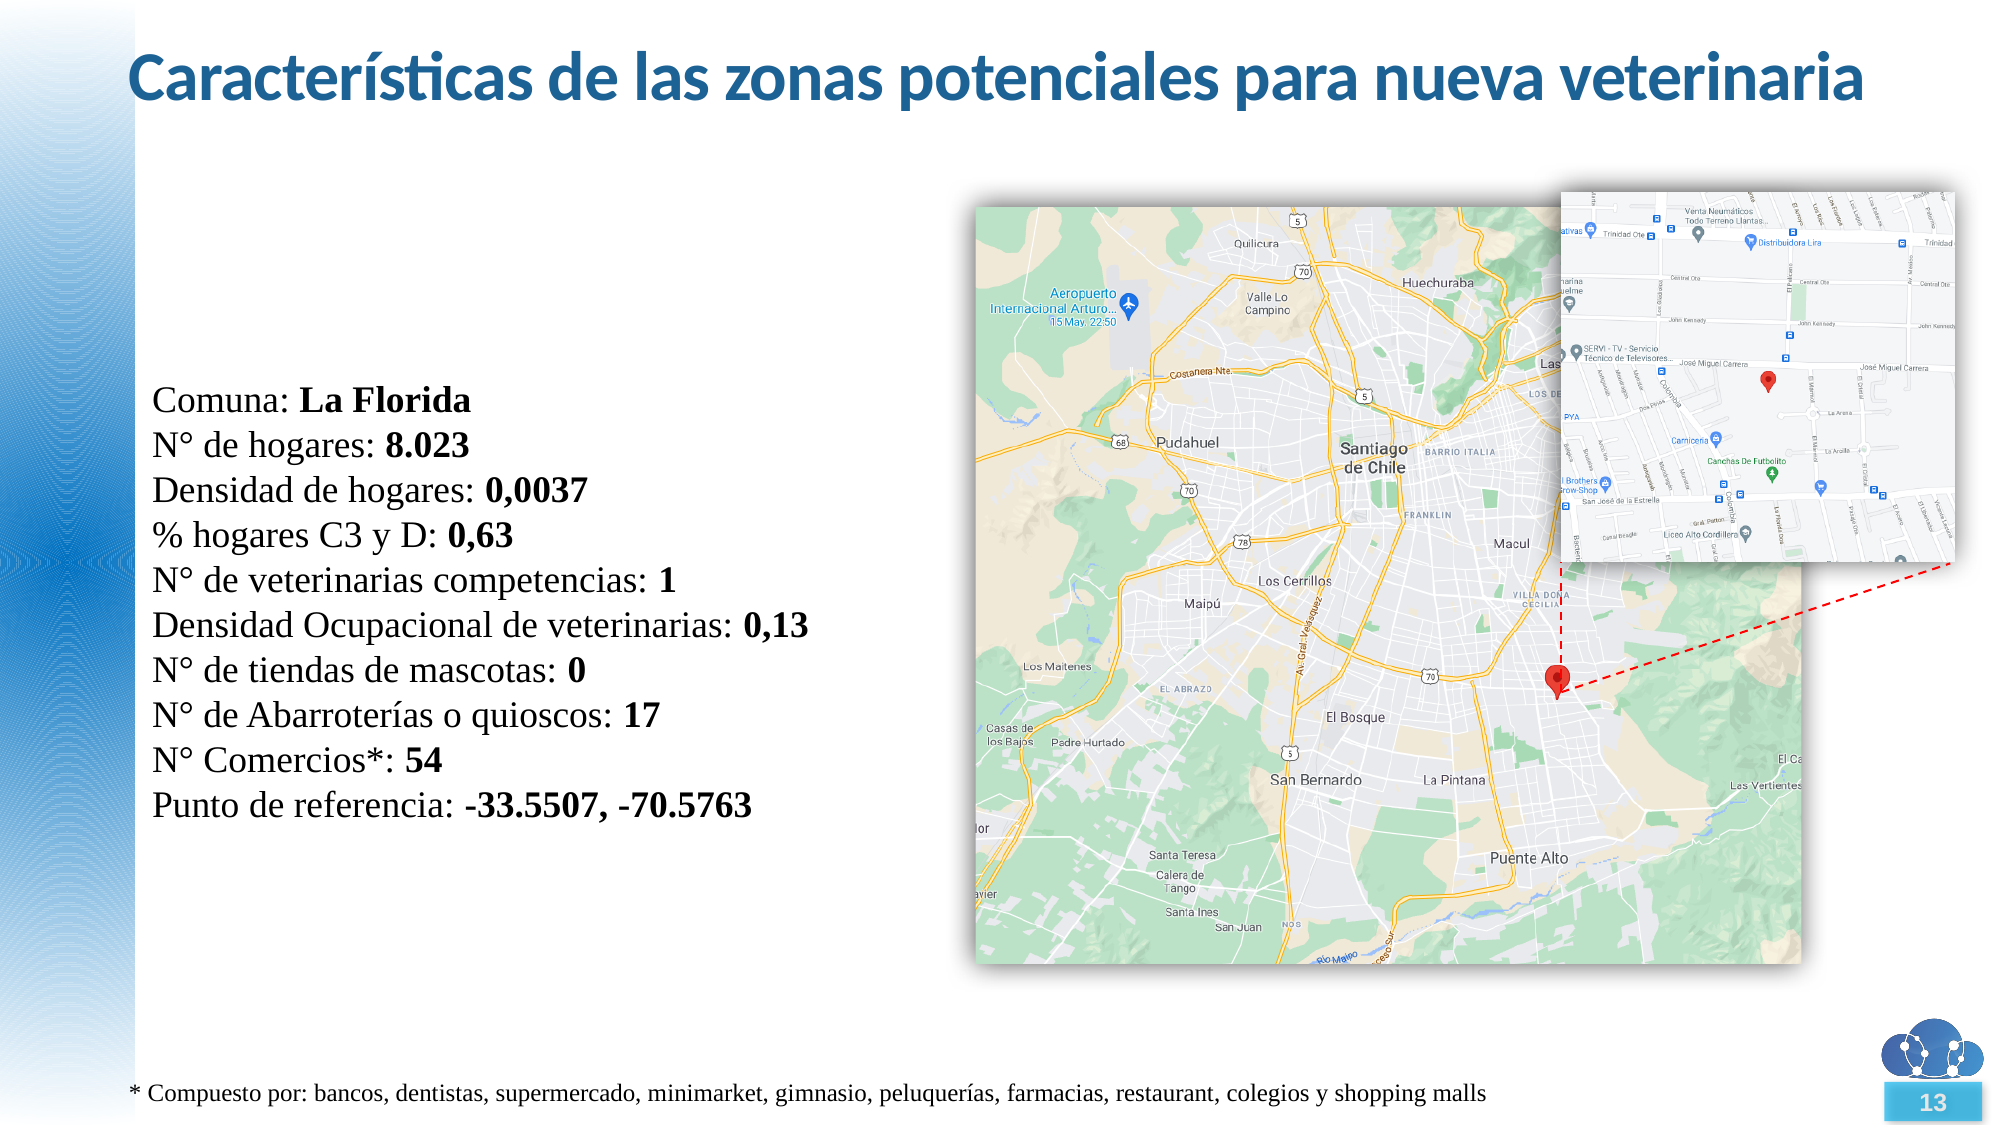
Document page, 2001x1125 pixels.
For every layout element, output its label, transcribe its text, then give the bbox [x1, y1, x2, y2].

picture [1876, 1015, 1987, 1083]
picture [975, 192, 1956, 965]
text_box Características de las zonas potenciales para nueva veterinaria [114, 36, 1939, 187]
text_box [0, 0, 136, 1125]
text_box Comuna: La Florida N° de hogares: 8.023 Densidad de hogares: 0,0037 % hogares C3 y D: 0,63 N° de veterinarias competencias: 1 Densidad Ocupacional de veterinarias: 0,13 N° de tiendas de mascotas: 0 N° de Abarroterías o quioscos: 17 N° Comercios*: 54 Punto de referencia: -33.5507, -70.5763 [137, 368, 825, 833]
slide_number 13 [1884, 1081, 1983, 1122]
text_box * Compuesto por: bancos, dentistas, supermercado, minimarket, gimnasio, peluquerías, farmacias, restaurant, colegios y shopping malls [114, 1069, 1623, 1114]
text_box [1560, 562, 1951, 693]
